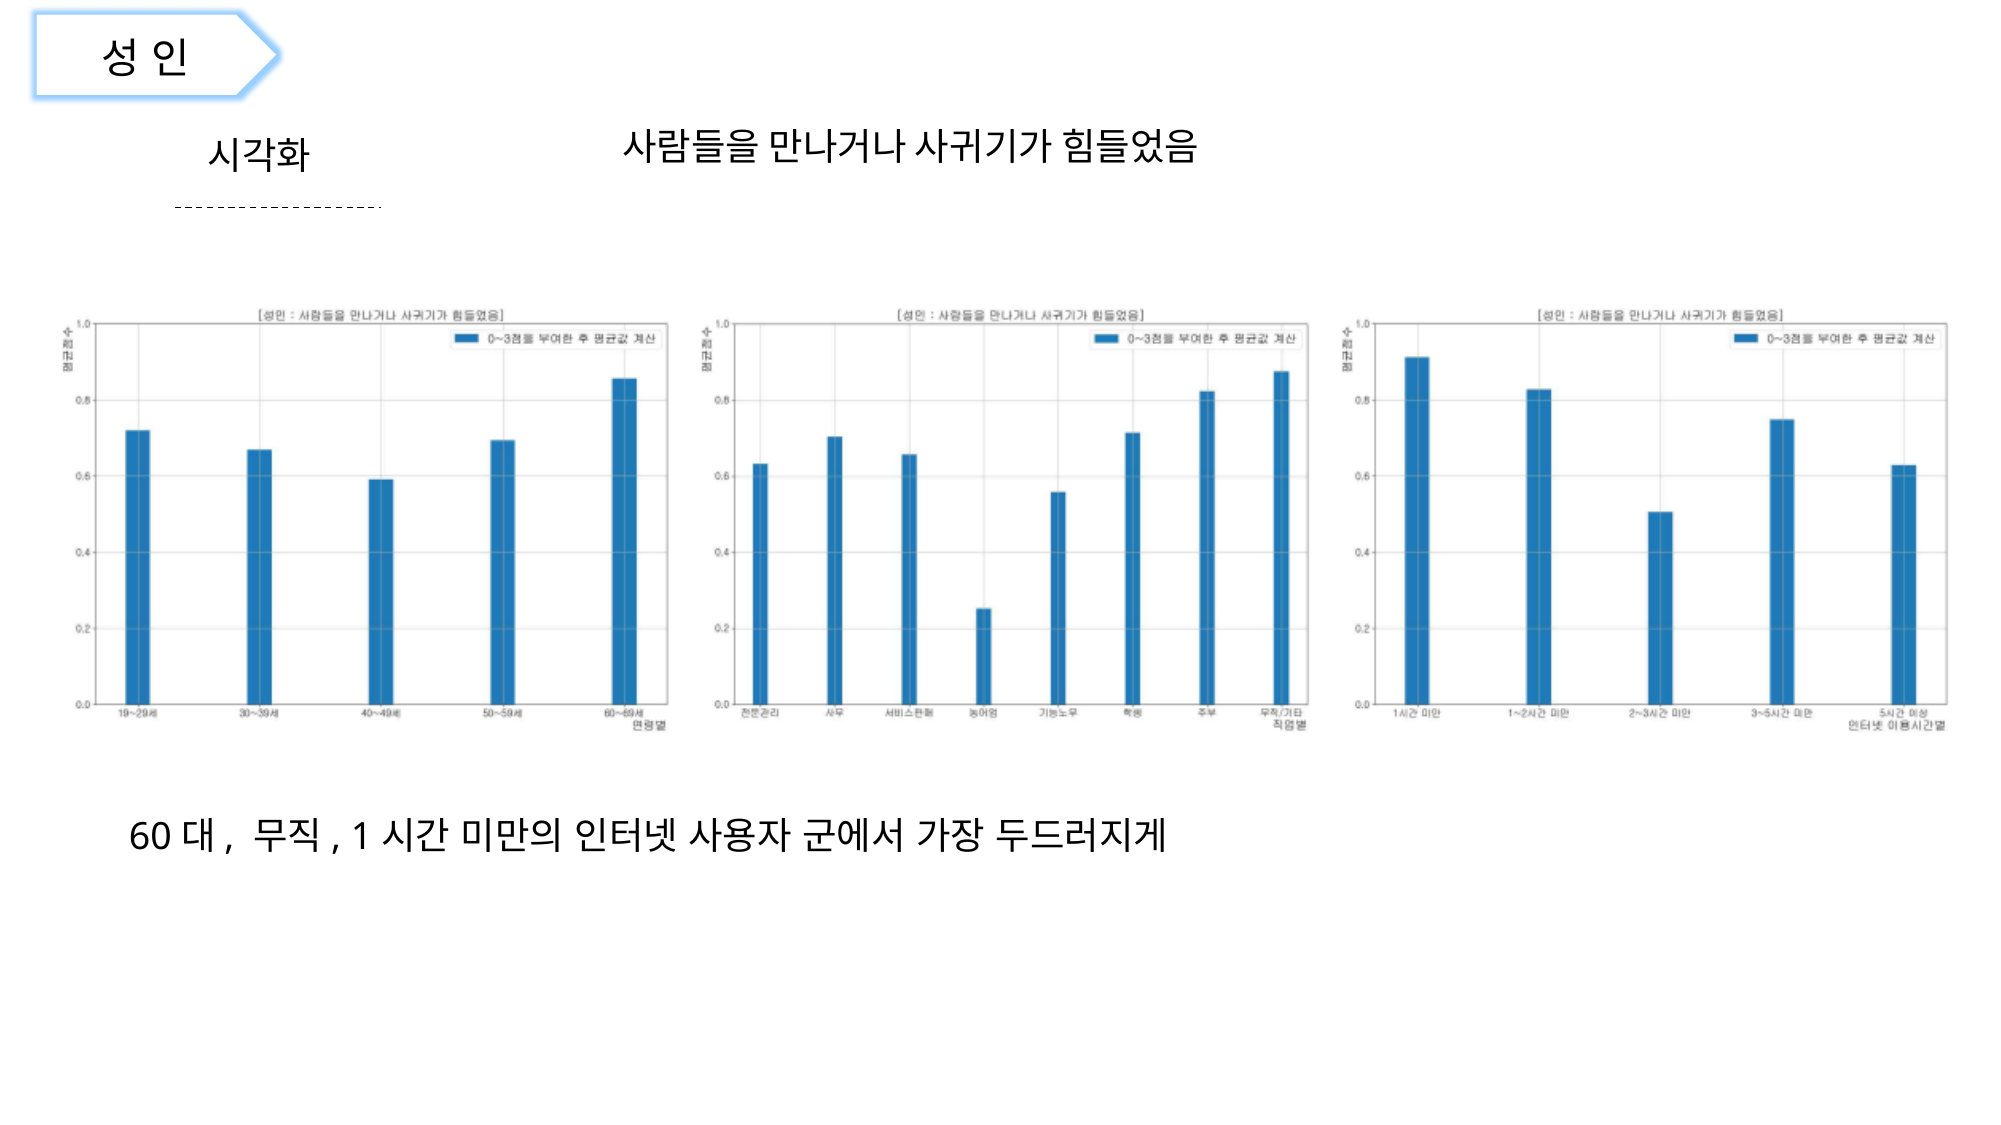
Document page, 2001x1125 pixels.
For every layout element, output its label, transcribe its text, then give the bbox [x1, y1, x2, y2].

text_box [36, 14, 277, 95]
text_box 성 인 [59, 24, 232, 90]
text_box 시각화 [193, 124, 358, 185]
text_box 60대, 무직, 1시간 미만의 인터넷 사용자 군에서 가장 두드러지게 [113, 804, 1763, 865]
picture [14, 280, 1996, 755]
text_box 사람들을 만나거나 사귀기가 힘들었음 [607, 93, 1612, 176]
